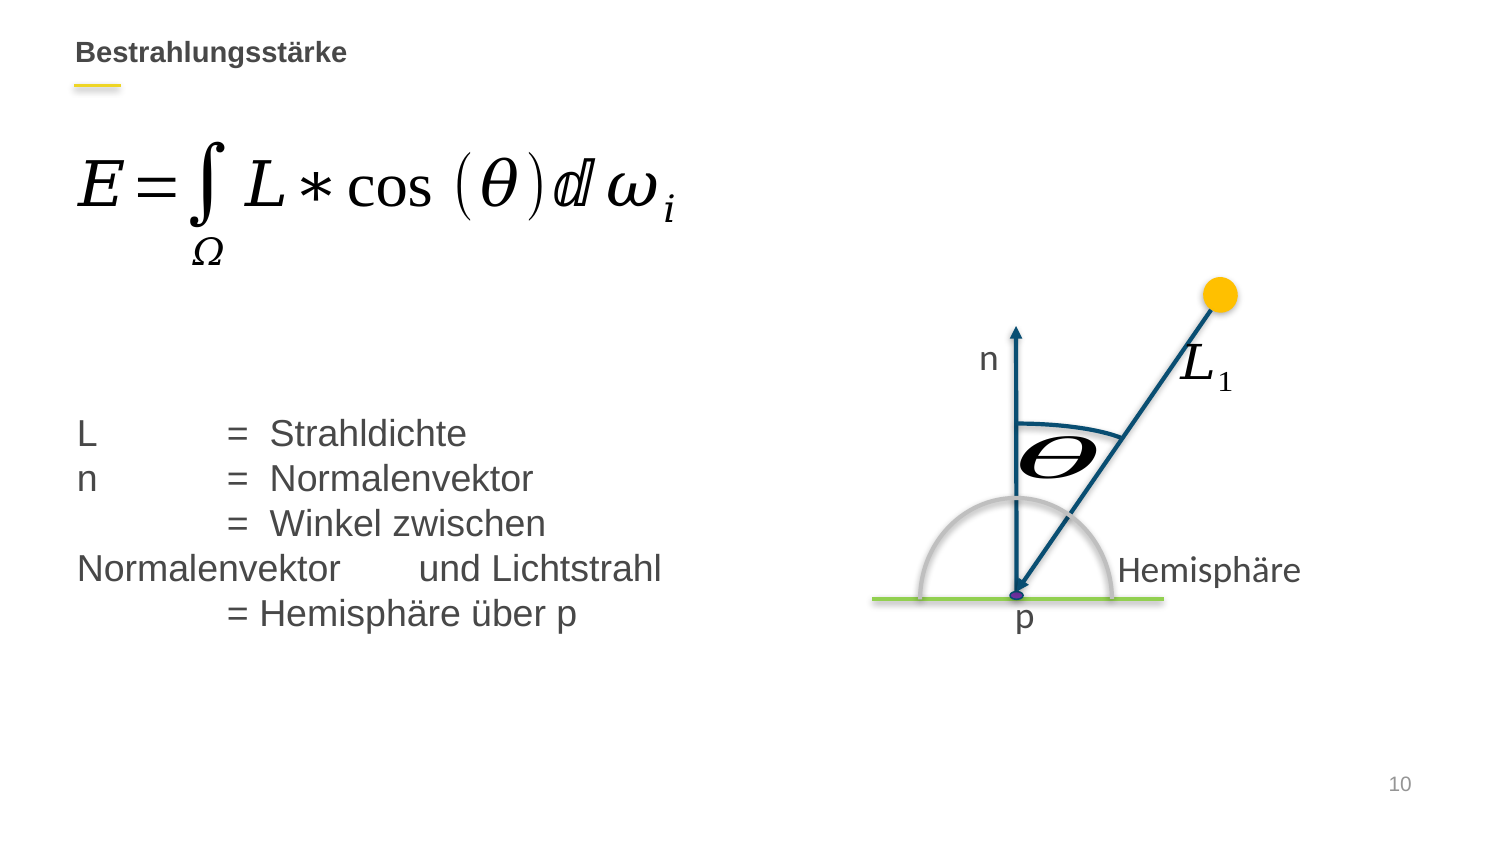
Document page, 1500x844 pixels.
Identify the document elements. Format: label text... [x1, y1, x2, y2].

title Bestrahlungsstärke [75, 21, 1419, 80]
text_box [918, 496, 1010, 598]
text_box p [1000, 608, 1063, 643]
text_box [1016, 309, 1212, 592]
text_box n [964, 325, 1011, 386]
text_box [1202, 276, 1239, 314]
